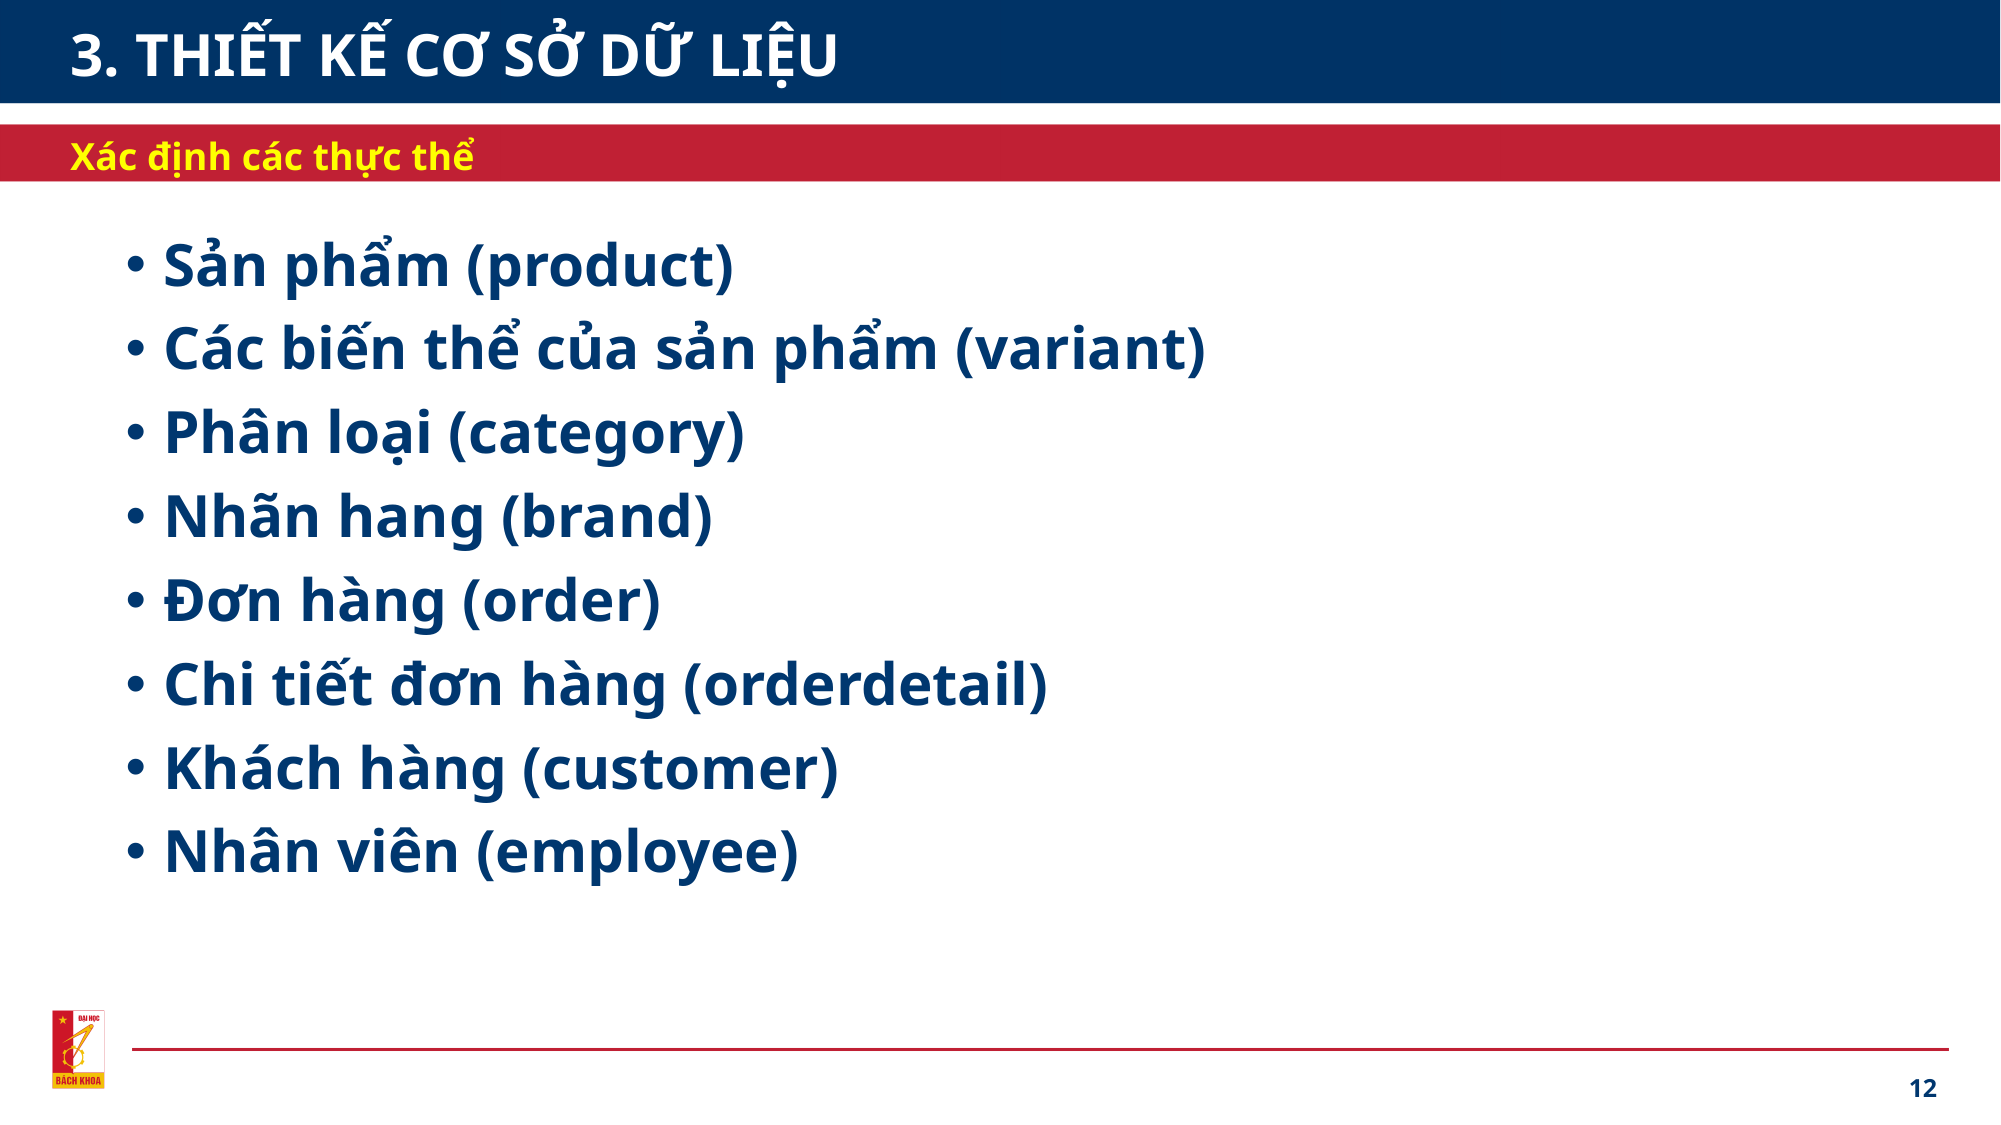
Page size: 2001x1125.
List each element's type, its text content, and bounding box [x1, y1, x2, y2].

title 3. THIẾT KẾ CƠ SỞ DỮ LIỆU [55, 18, 1945, 90]
picture [0, 0, 2001, 1125]
slide_number 12 [1502, 1065, 1953, 1125]
text_box Xác định các thực thể [55, 130, 1945, 203]
text_box Sản phẩm (product) Các biến thể của sản phẩm (variant) Phân loại (category) Nhãn hang (brand) Đơn hàng (order) Chi tiết đơn hàng (orderdetail) Khách hàng (customer) Nhân viên (employee) [110, 228, 2000, 1039]
